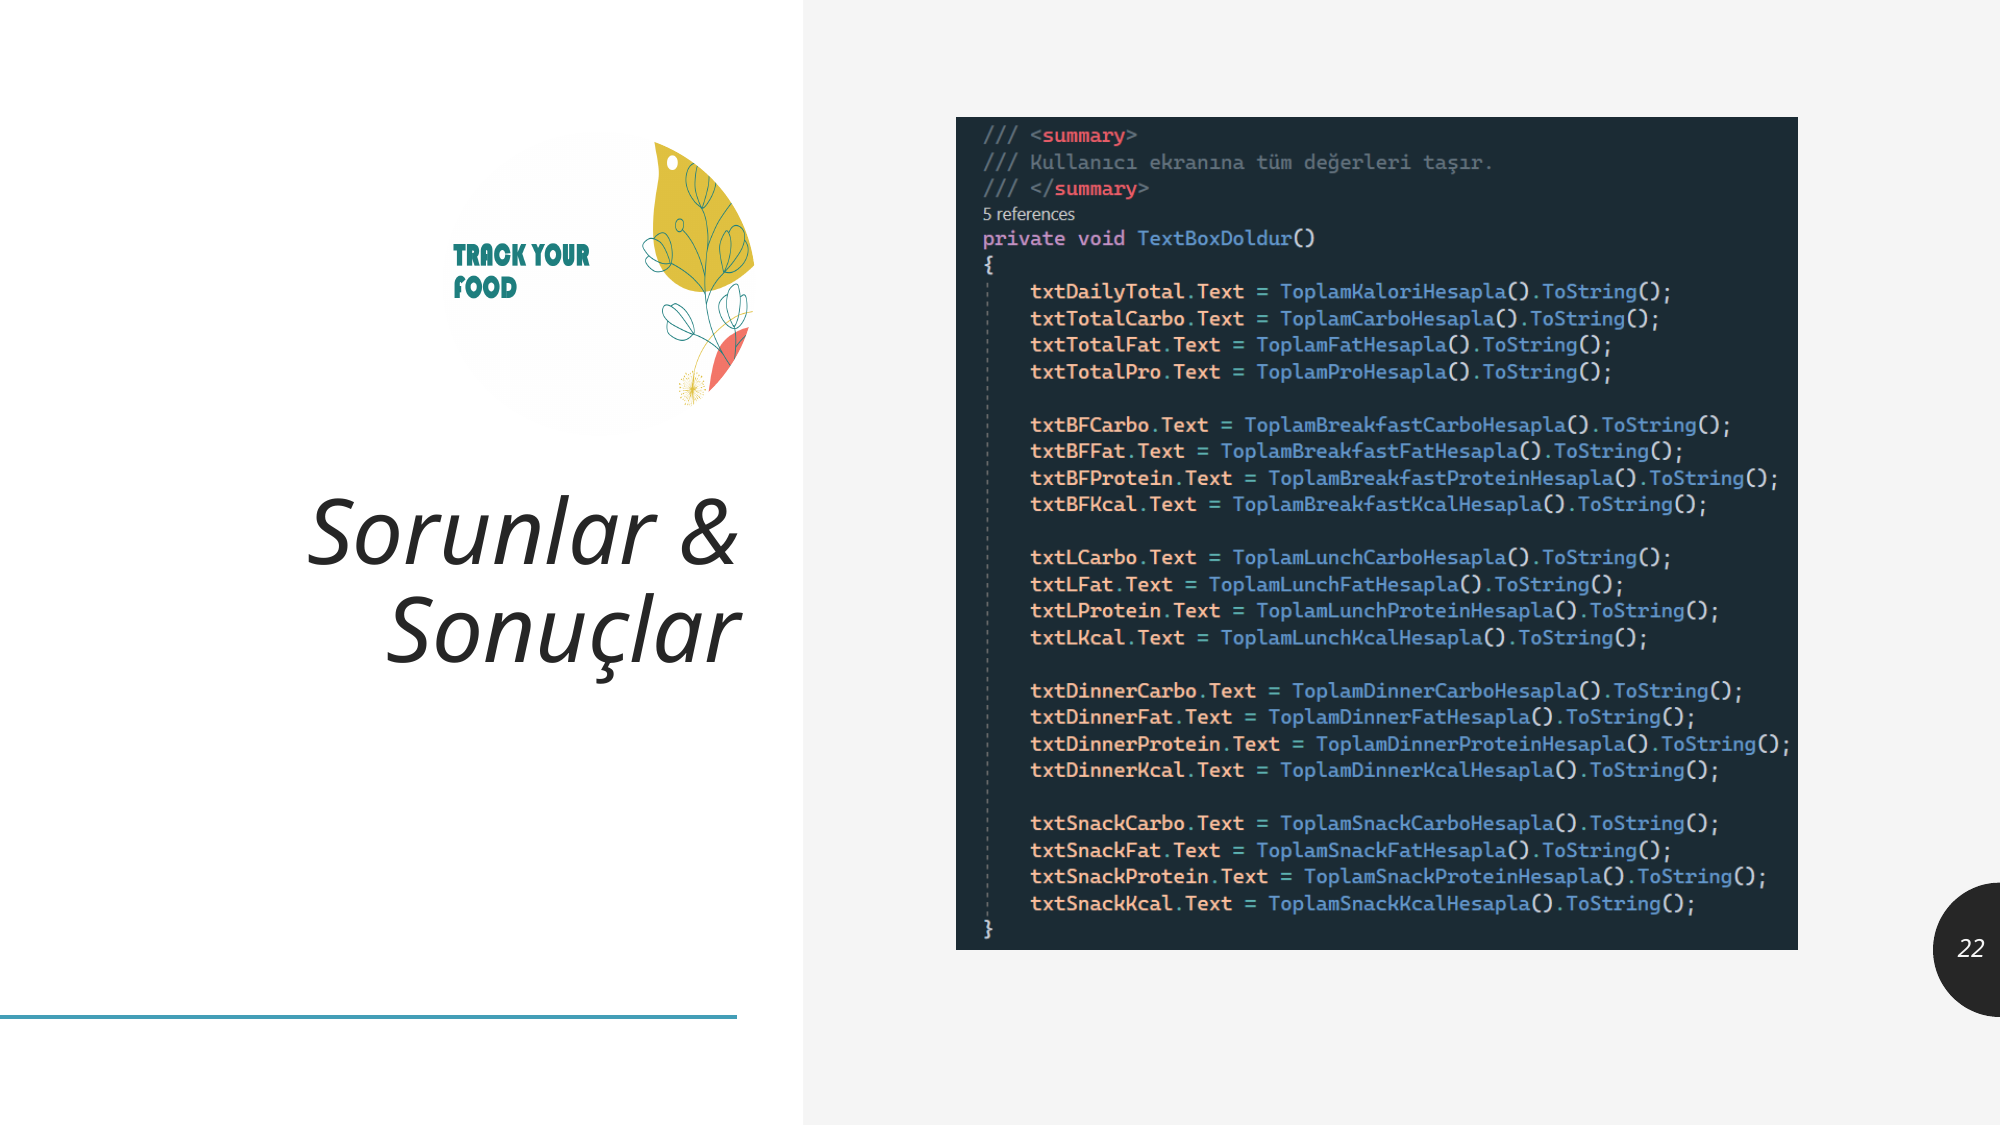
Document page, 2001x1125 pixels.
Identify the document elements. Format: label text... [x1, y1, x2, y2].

title Sorunlar & Sonuçlar [126, 477, 756, 690]
picture [956, 117, 1798, 950]
slide_number 22 [1933, 919, 2000, 980]
picture [443, 132, 756, 436]
